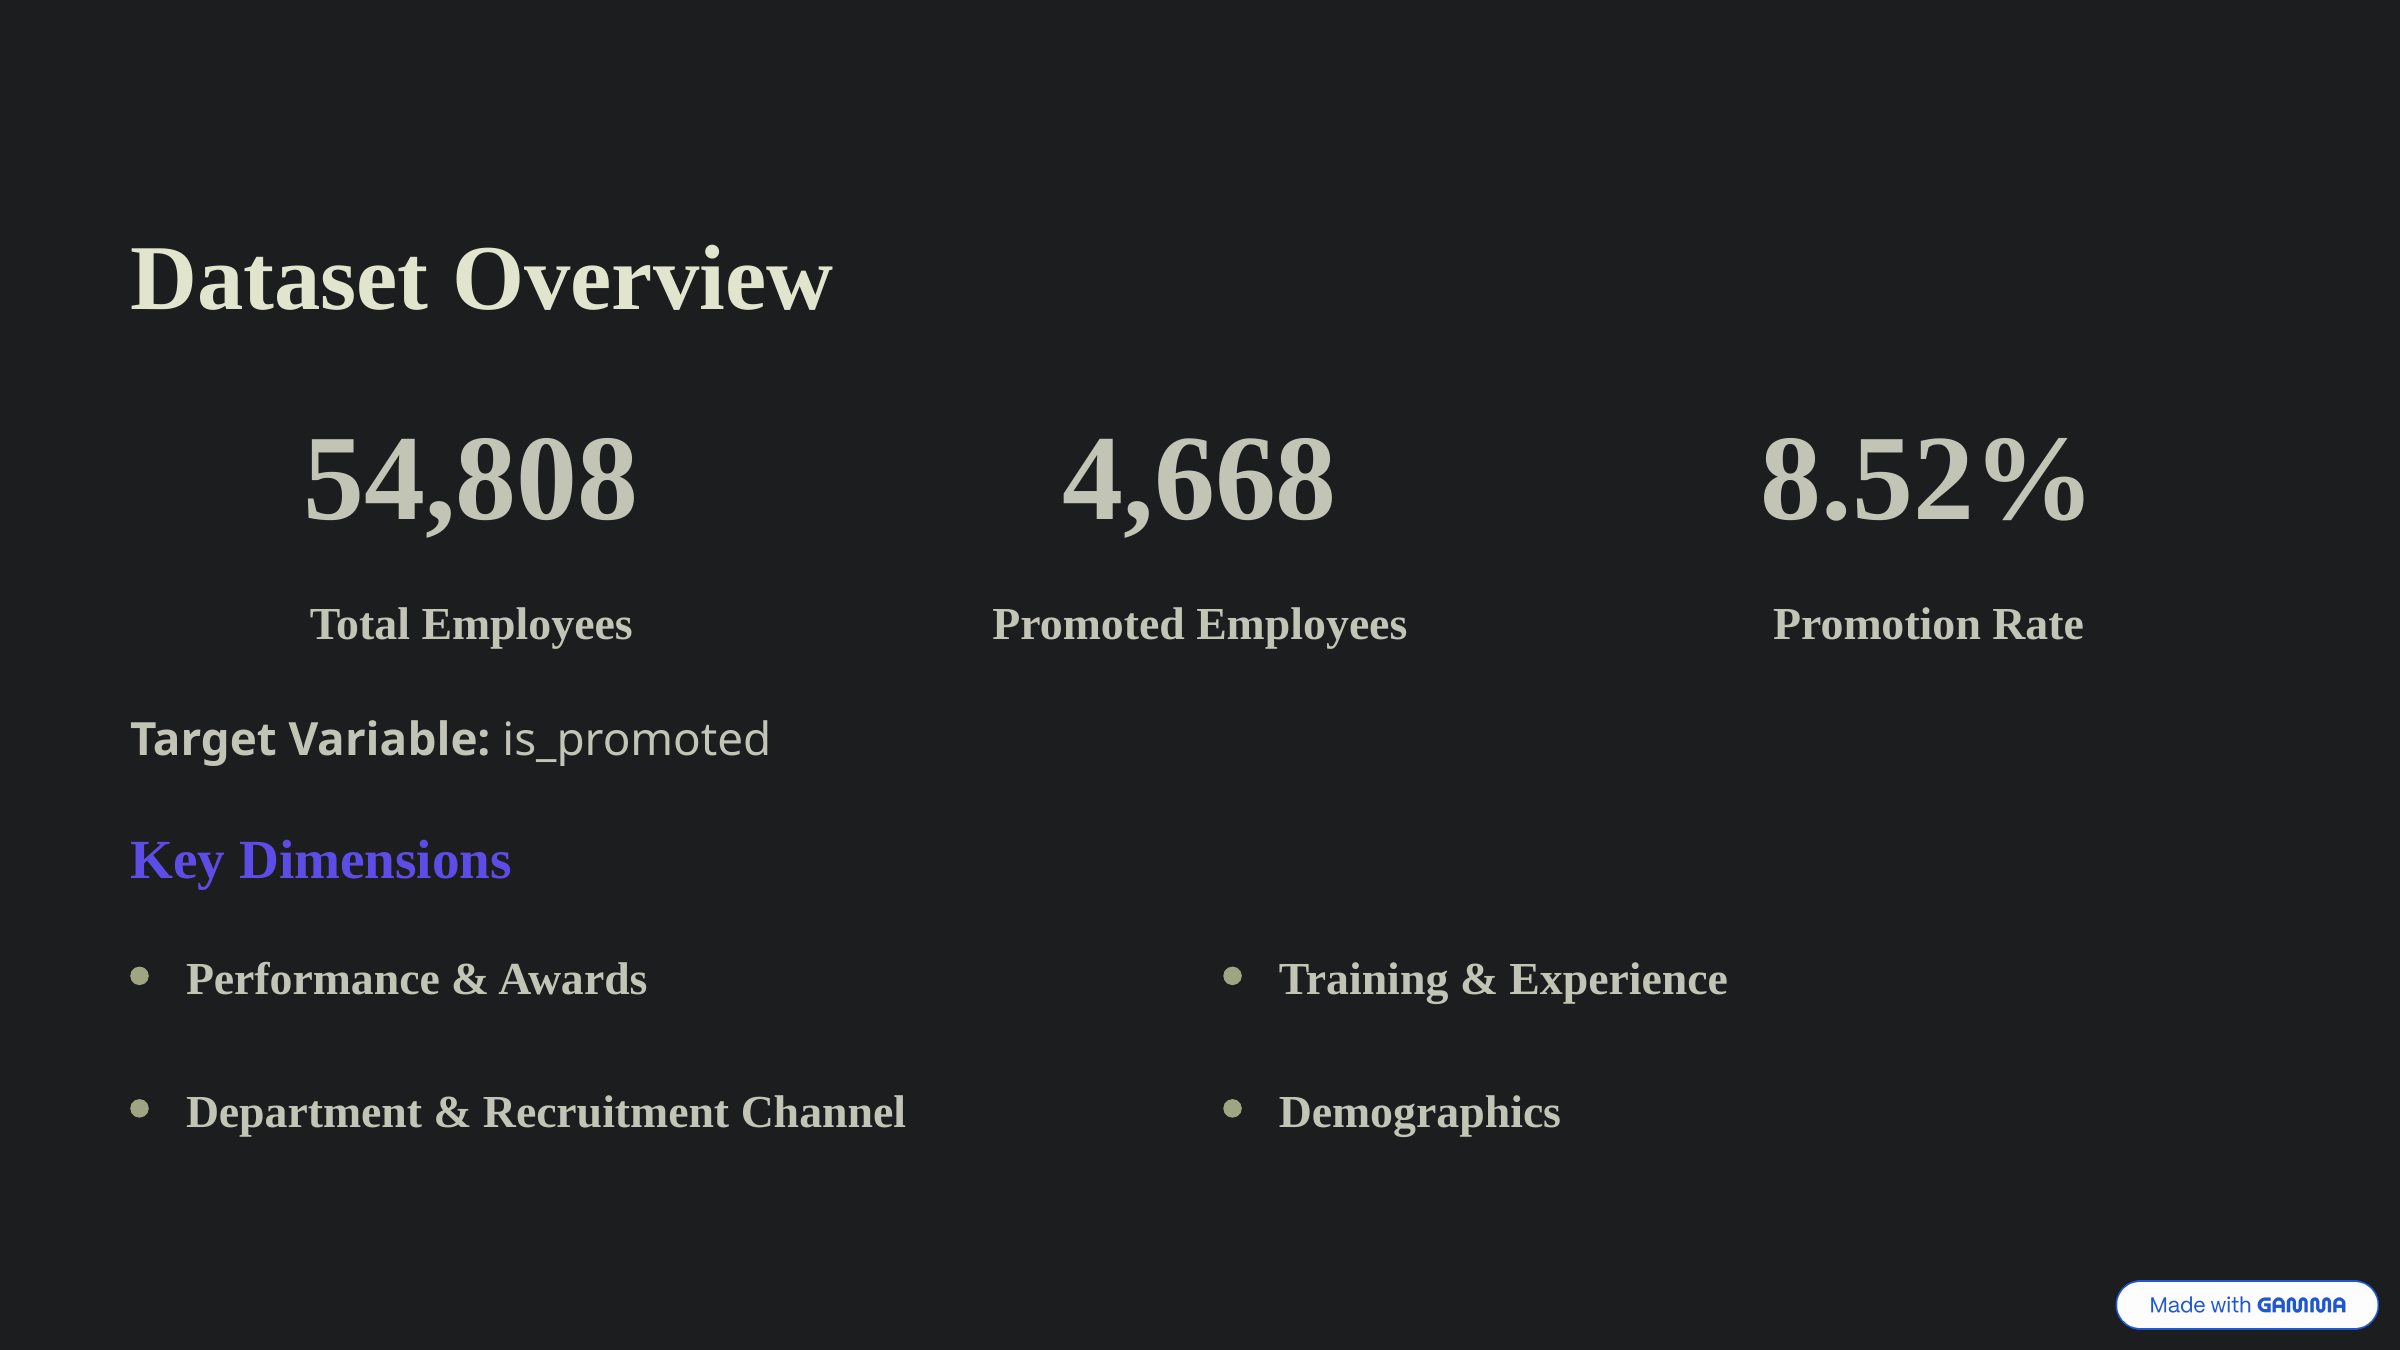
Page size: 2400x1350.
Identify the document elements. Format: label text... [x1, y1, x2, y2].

text_box Dataset Overview [130, 212, 1061, 329]
text_box Total Employees [238, 591, 704, 650]
text_box Key Dimensions [130, 821, 689, 891]
text_box Target Variable: is_promoted [130, 691, 2270, 766]
text_box 4,668 [858, 421, 1541, 545]
text_box 54,808 [130, 421, 813, 545]
text_box [1223, 1099, 1242, 1118]
text_box [1223, 966, 1242, 986]
text_box [130, 966, 149, 986]
text_box [130, 1099, 149, 1118]
text_box Promotion Rate [1696, 591, 2162, 650]
text_box Training & Experience [1278, 946, 1745, 1005]
text_box Promoted Employees [967, 591, 1433, 650]
text_box 8.52% [1587, 421, 2270, 545]
text_box Demographics [1278, 1079, 1745, 1138]
picture [2106, 1271, 2389, 1339]
text_box Performance & Awards [185, 946, 679, 1005]
text_box Department & Recruitment Channel [186, 1079, 950, 1138]
